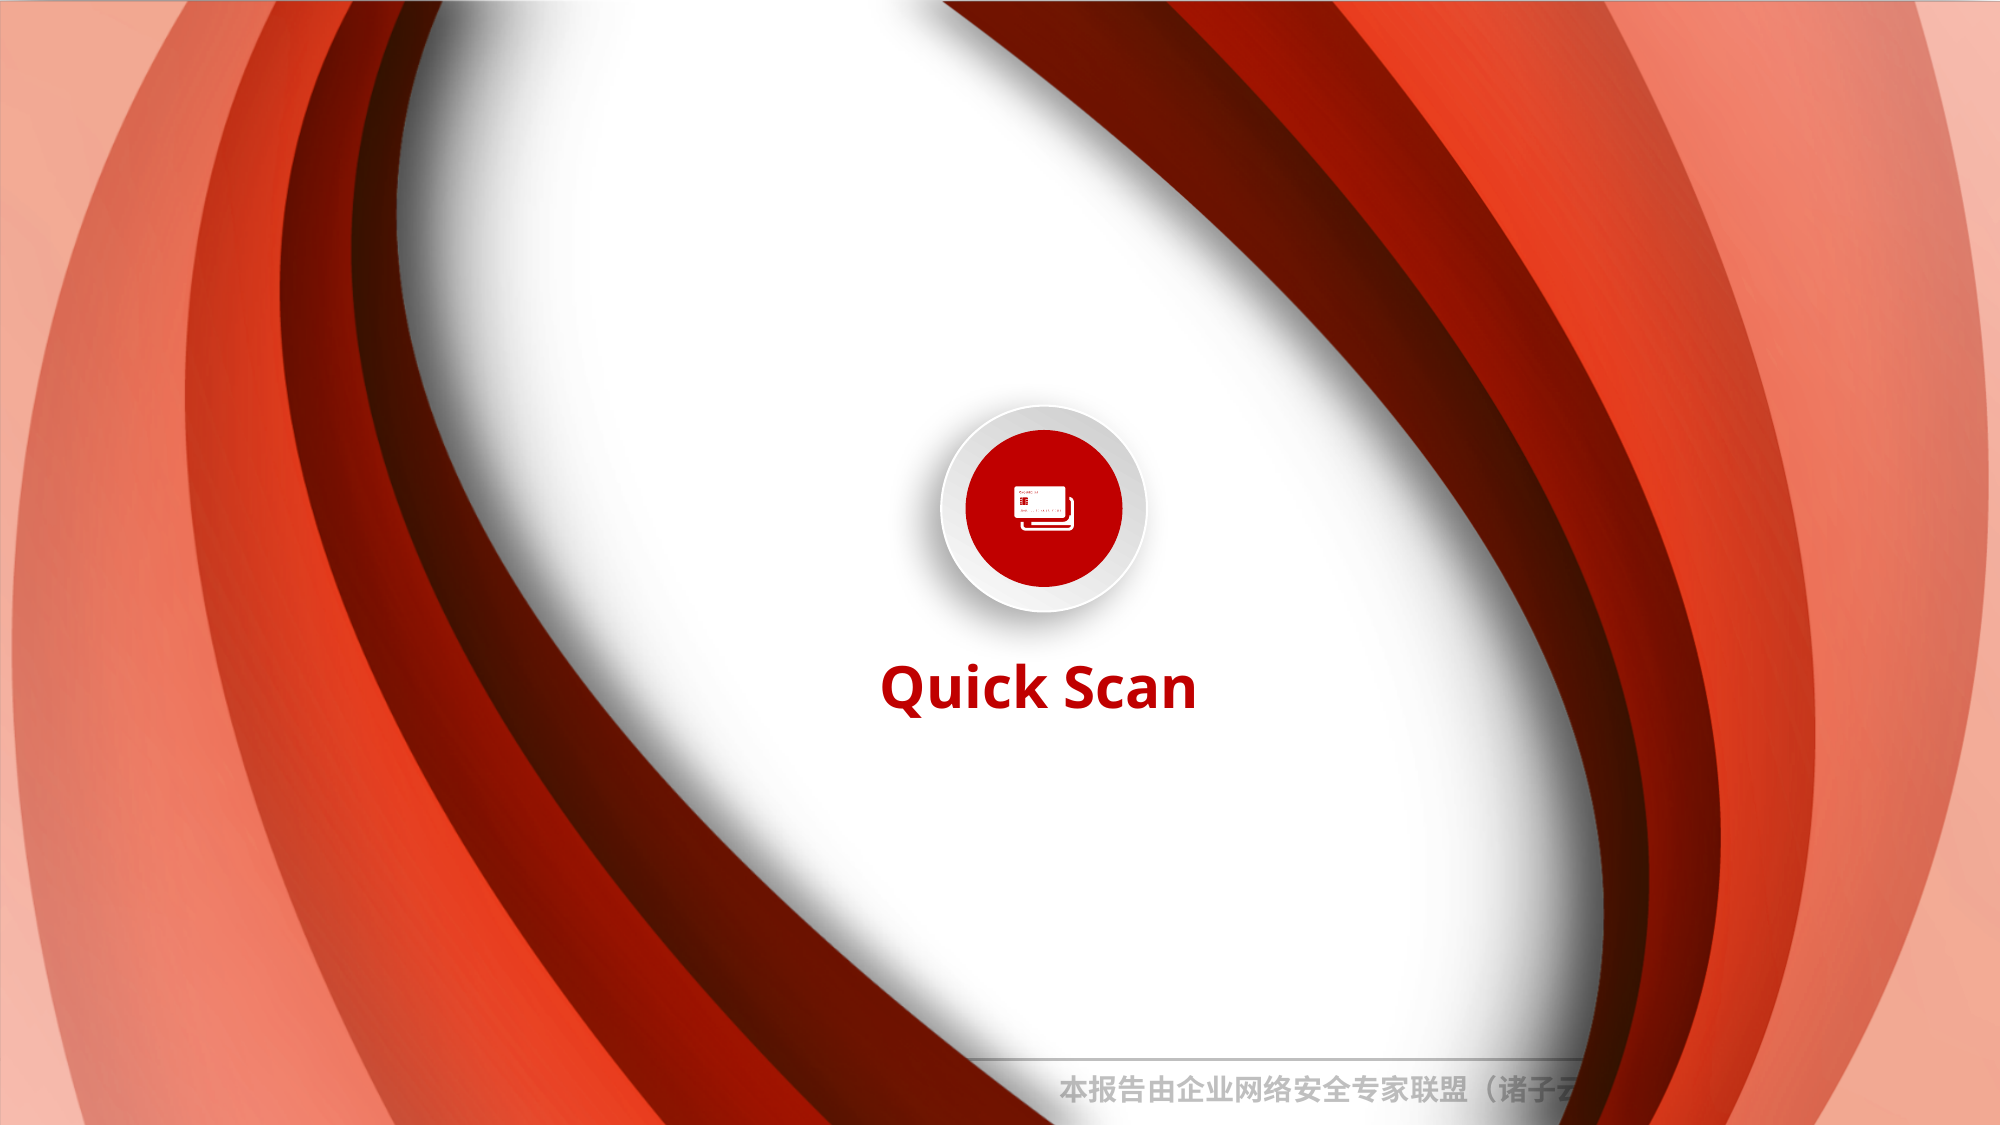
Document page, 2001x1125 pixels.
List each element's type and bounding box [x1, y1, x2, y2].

picture [0, 0, 2000, 1125]
text_box [865, 405, 1223, 730]
